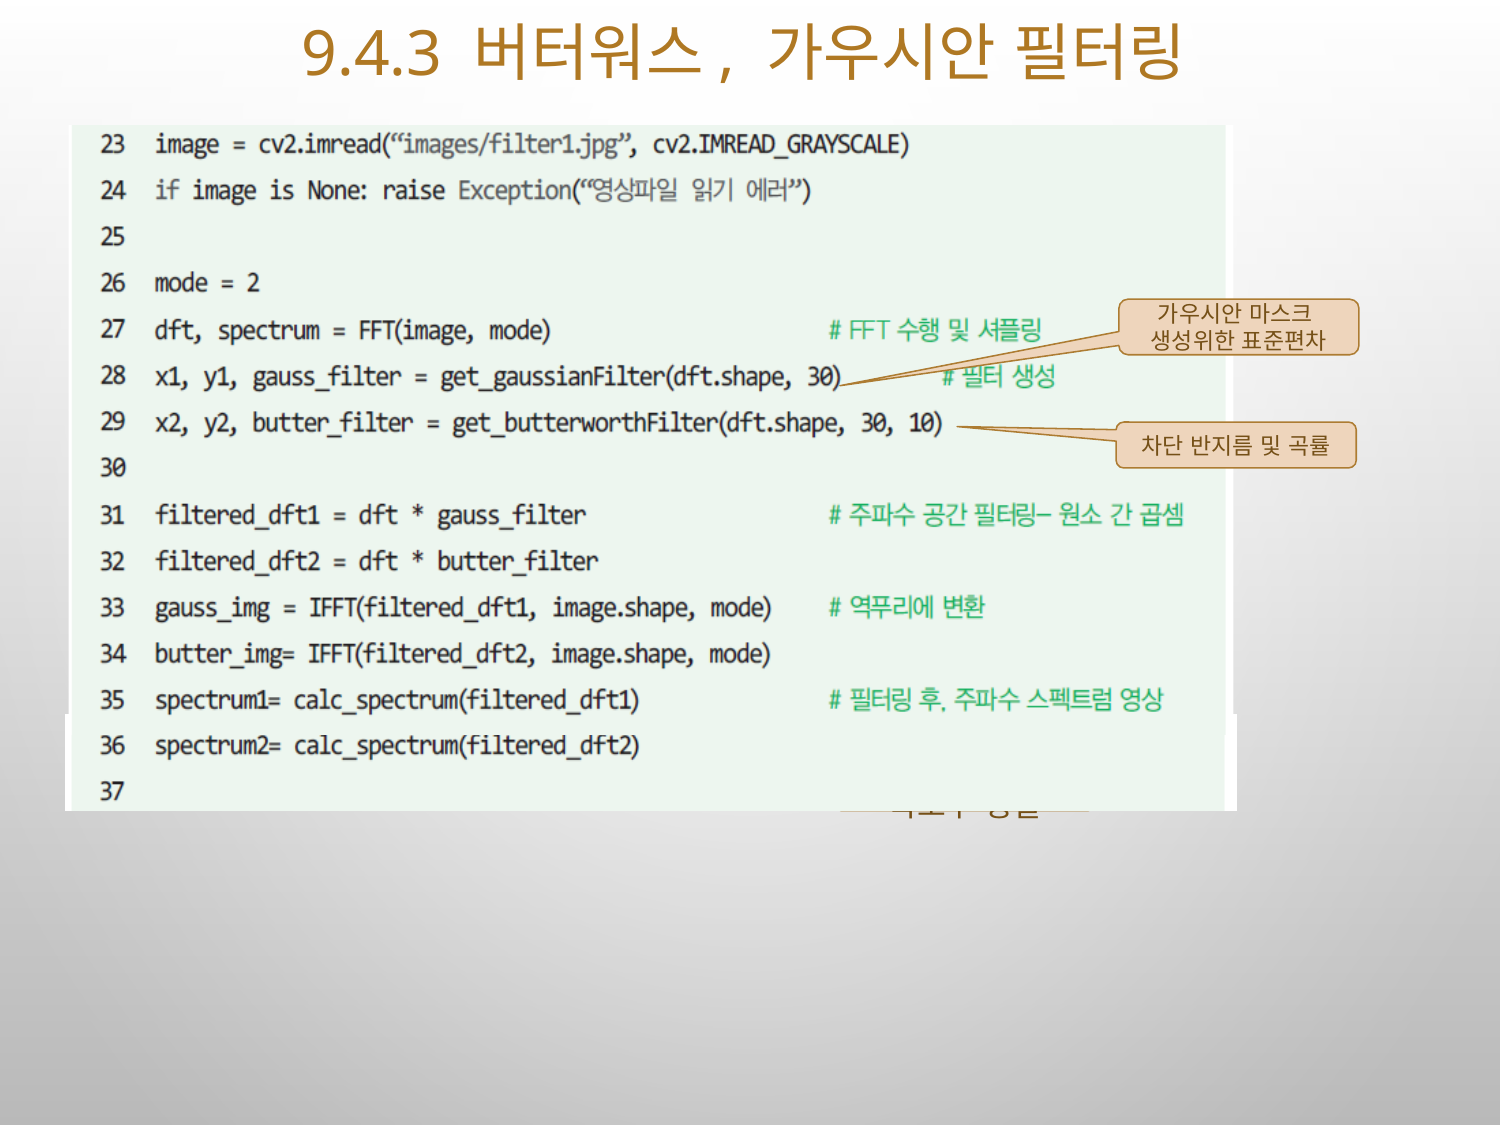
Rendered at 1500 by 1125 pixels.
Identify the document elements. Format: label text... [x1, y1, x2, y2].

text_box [64, 125, 1237, 811]
text_box 가우시안 마스크 생성위한 표준편차 [1243, 298, 1360, 356]
text_box 차단 반지름 및 곡률 [1243, 421, 1358, 469]
title 9.4.3 버터워스, 가우시안 필터링 [34, 6, 1454, 104]
picture [0, 0, 1500, 1125]
